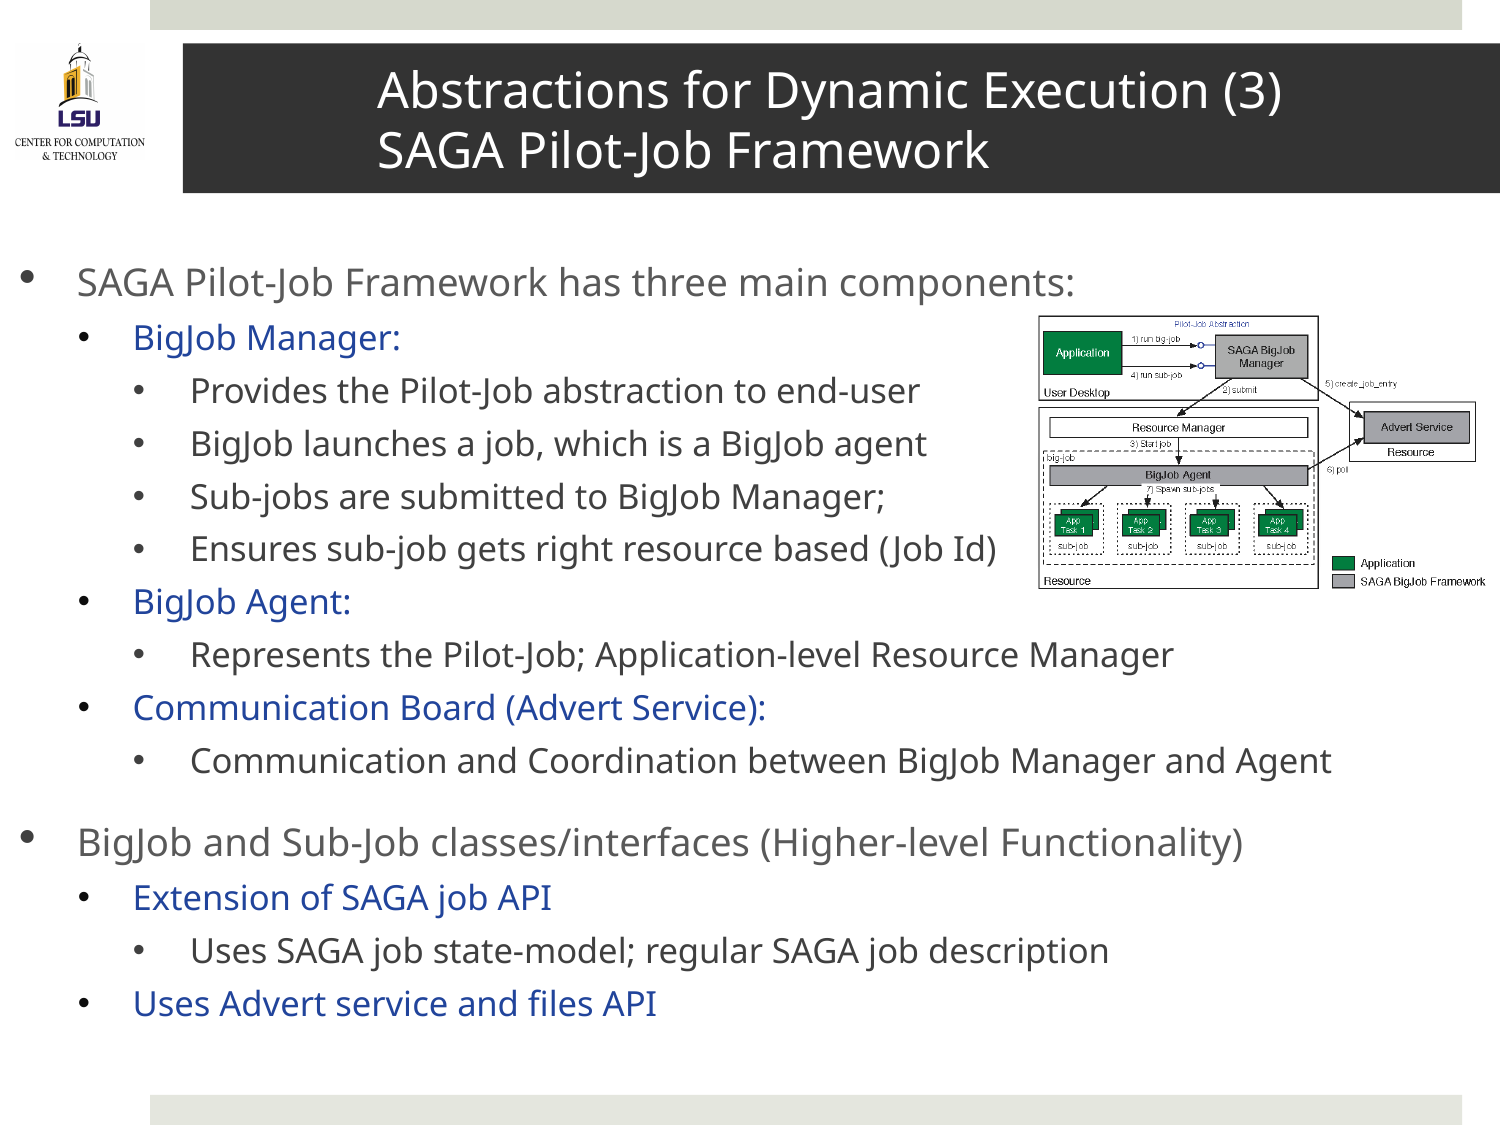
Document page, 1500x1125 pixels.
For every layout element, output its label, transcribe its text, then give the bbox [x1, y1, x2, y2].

list SAGA Pilot-Job Framework has three main components: BigJob Manager: Provides the Pilot-Job abstraction to end-user BigJob launches a job, which is a BigJob agent Sub-jobs are submitted to BigJob Manager; Ensures sub-job gets right resource based (Job Id) BigJob Agent: Represents the Pilot-Job; Application-level Resource Manager Communication Board (Advert Service): Communication and Coordination between BigJob Manager and Agent BigJob and Sub-Job classes/interfaces (Higher-level Functionality) Extension of SAGA job API Uses SAGA job state-model; regular SAGA job description Uses Advert service and files API [5, 250, 1351, 1049]
title Abstractions for Dynamic Execution (3) SAGA Pilot-Job Framework [182, 43, 1500, 194]
picture [15, 43, 145, 160]
picture [1020, 314, 1498, 591]
